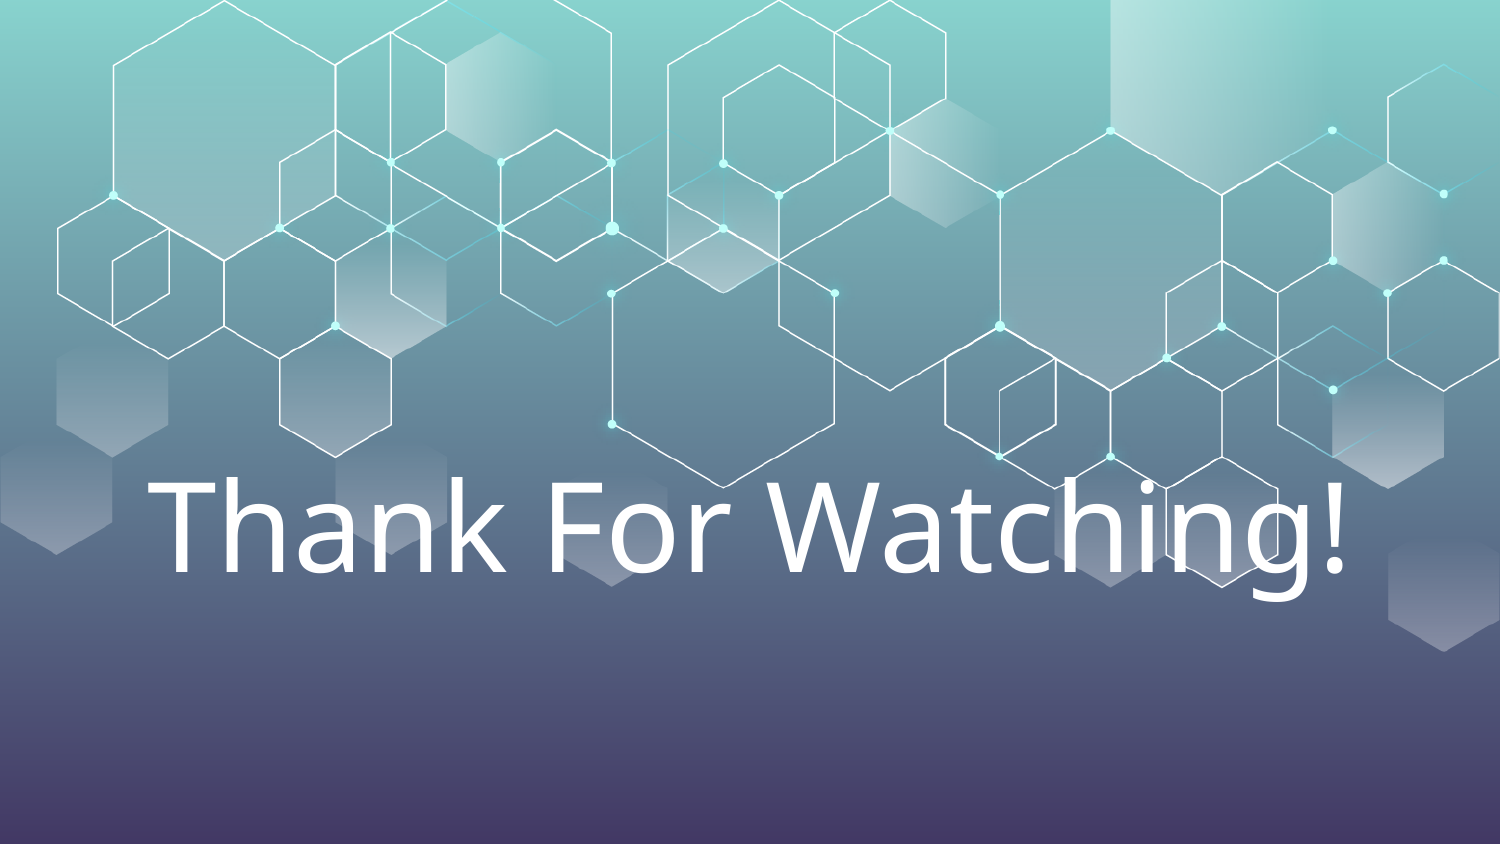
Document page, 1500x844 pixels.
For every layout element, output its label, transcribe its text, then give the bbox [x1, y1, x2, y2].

title Thank For Watching! [75, 481, 1425, 565]
picture [0, 0, 1500, 652]
